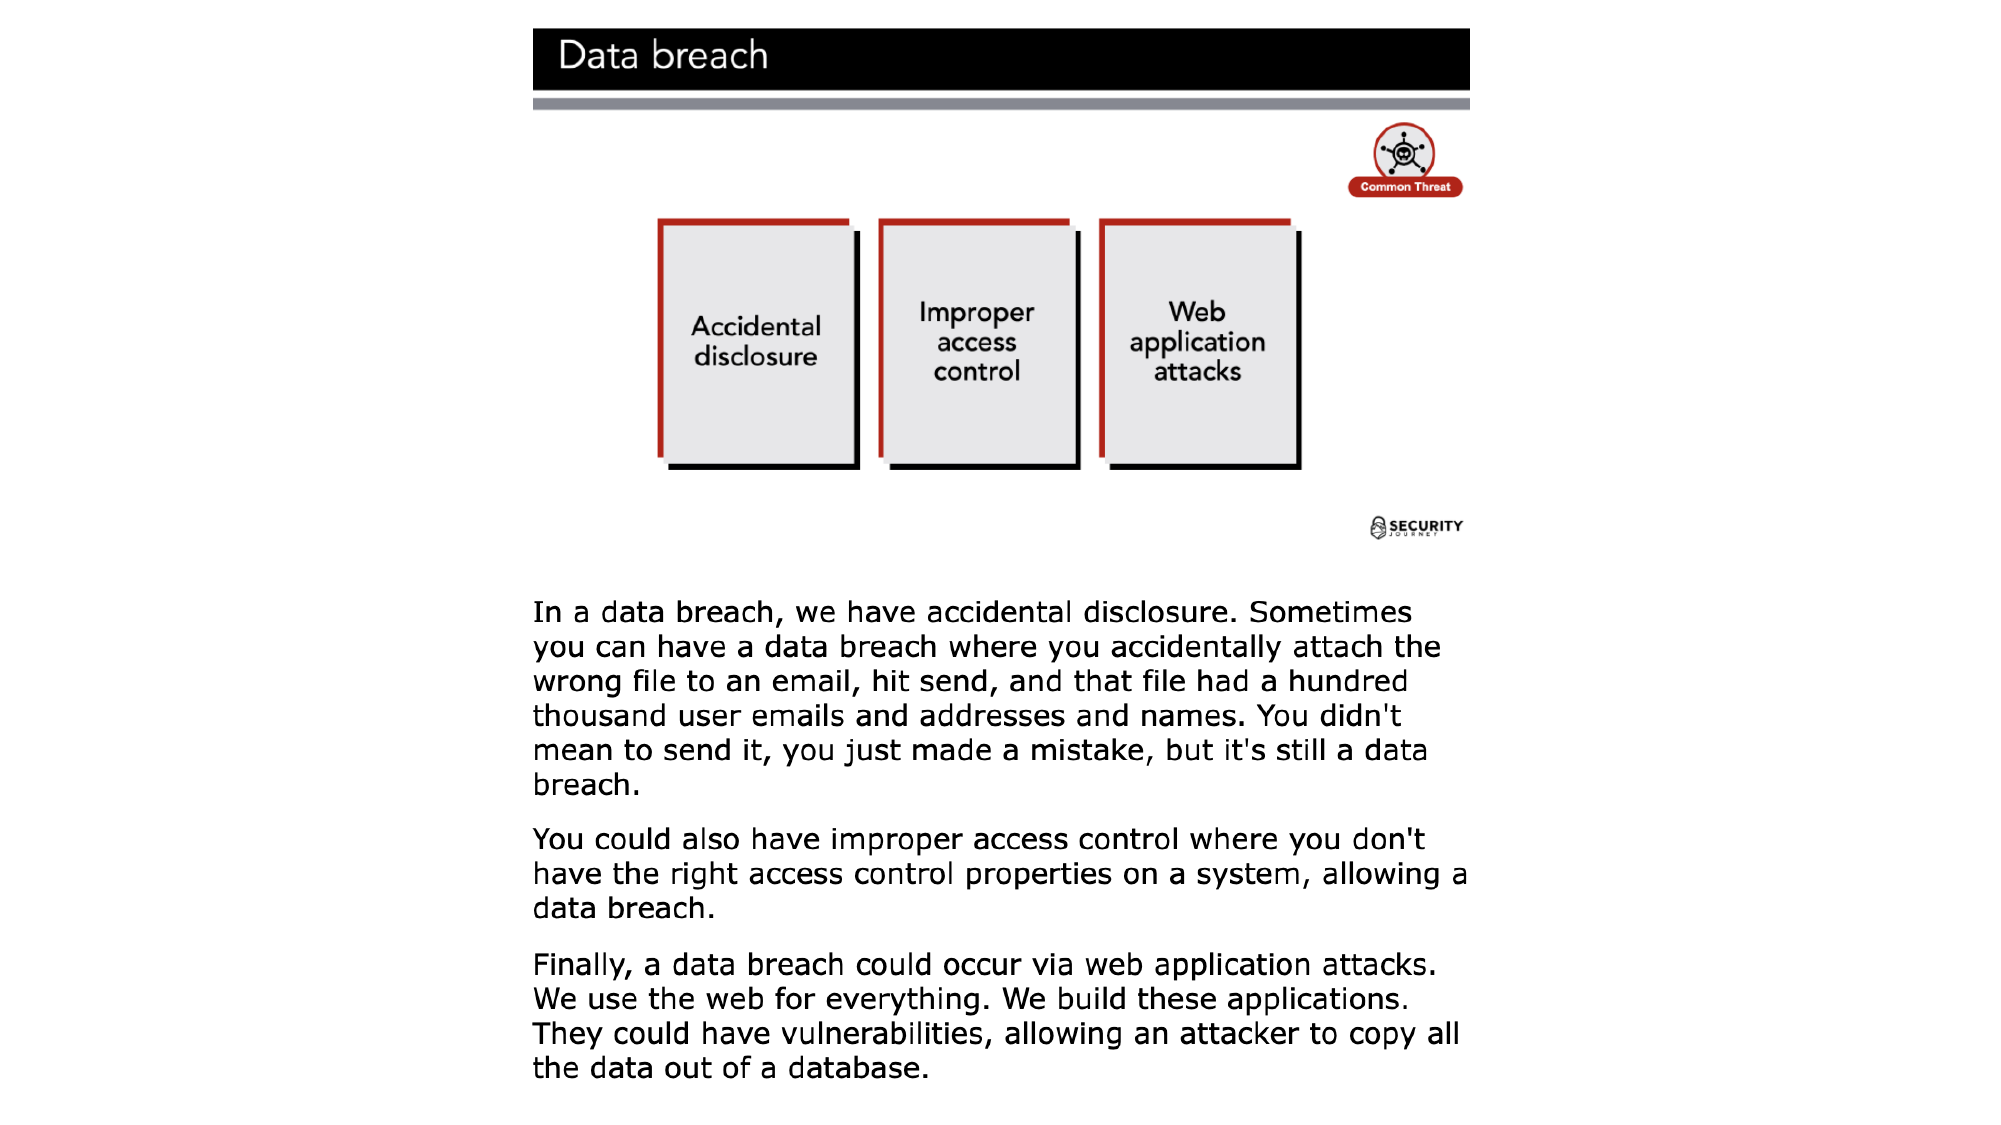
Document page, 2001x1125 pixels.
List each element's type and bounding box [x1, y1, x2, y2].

picture [516, 0, 1484, 1125]
